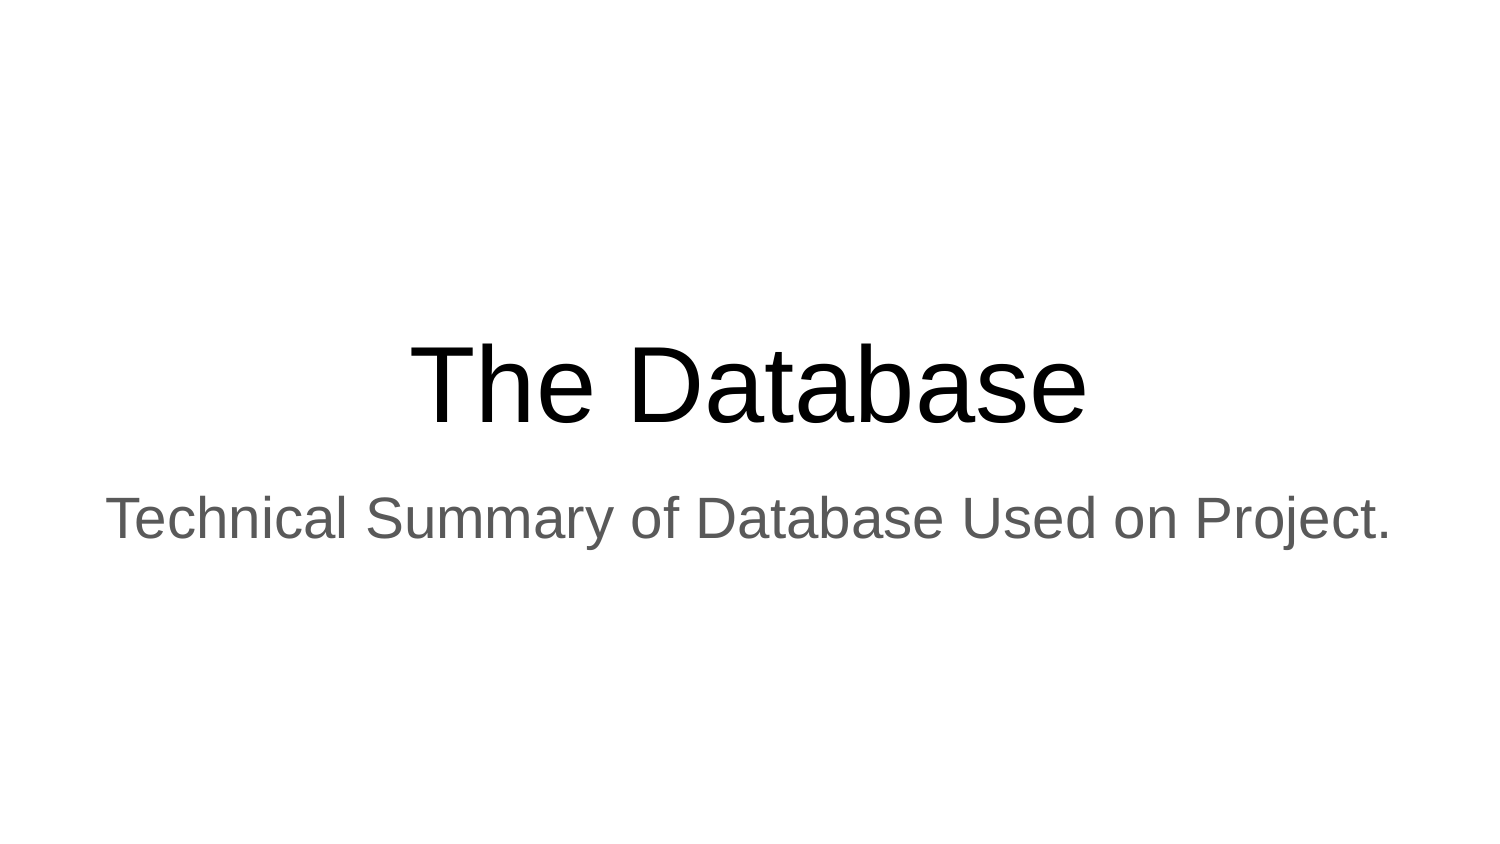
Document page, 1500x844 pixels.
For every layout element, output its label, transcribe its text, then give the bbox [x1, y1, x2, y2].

subtitle Technical Summary of Database Used on Project. [51, 464, 1449, 595]
title The Database [51, 122, 1449, 459]
